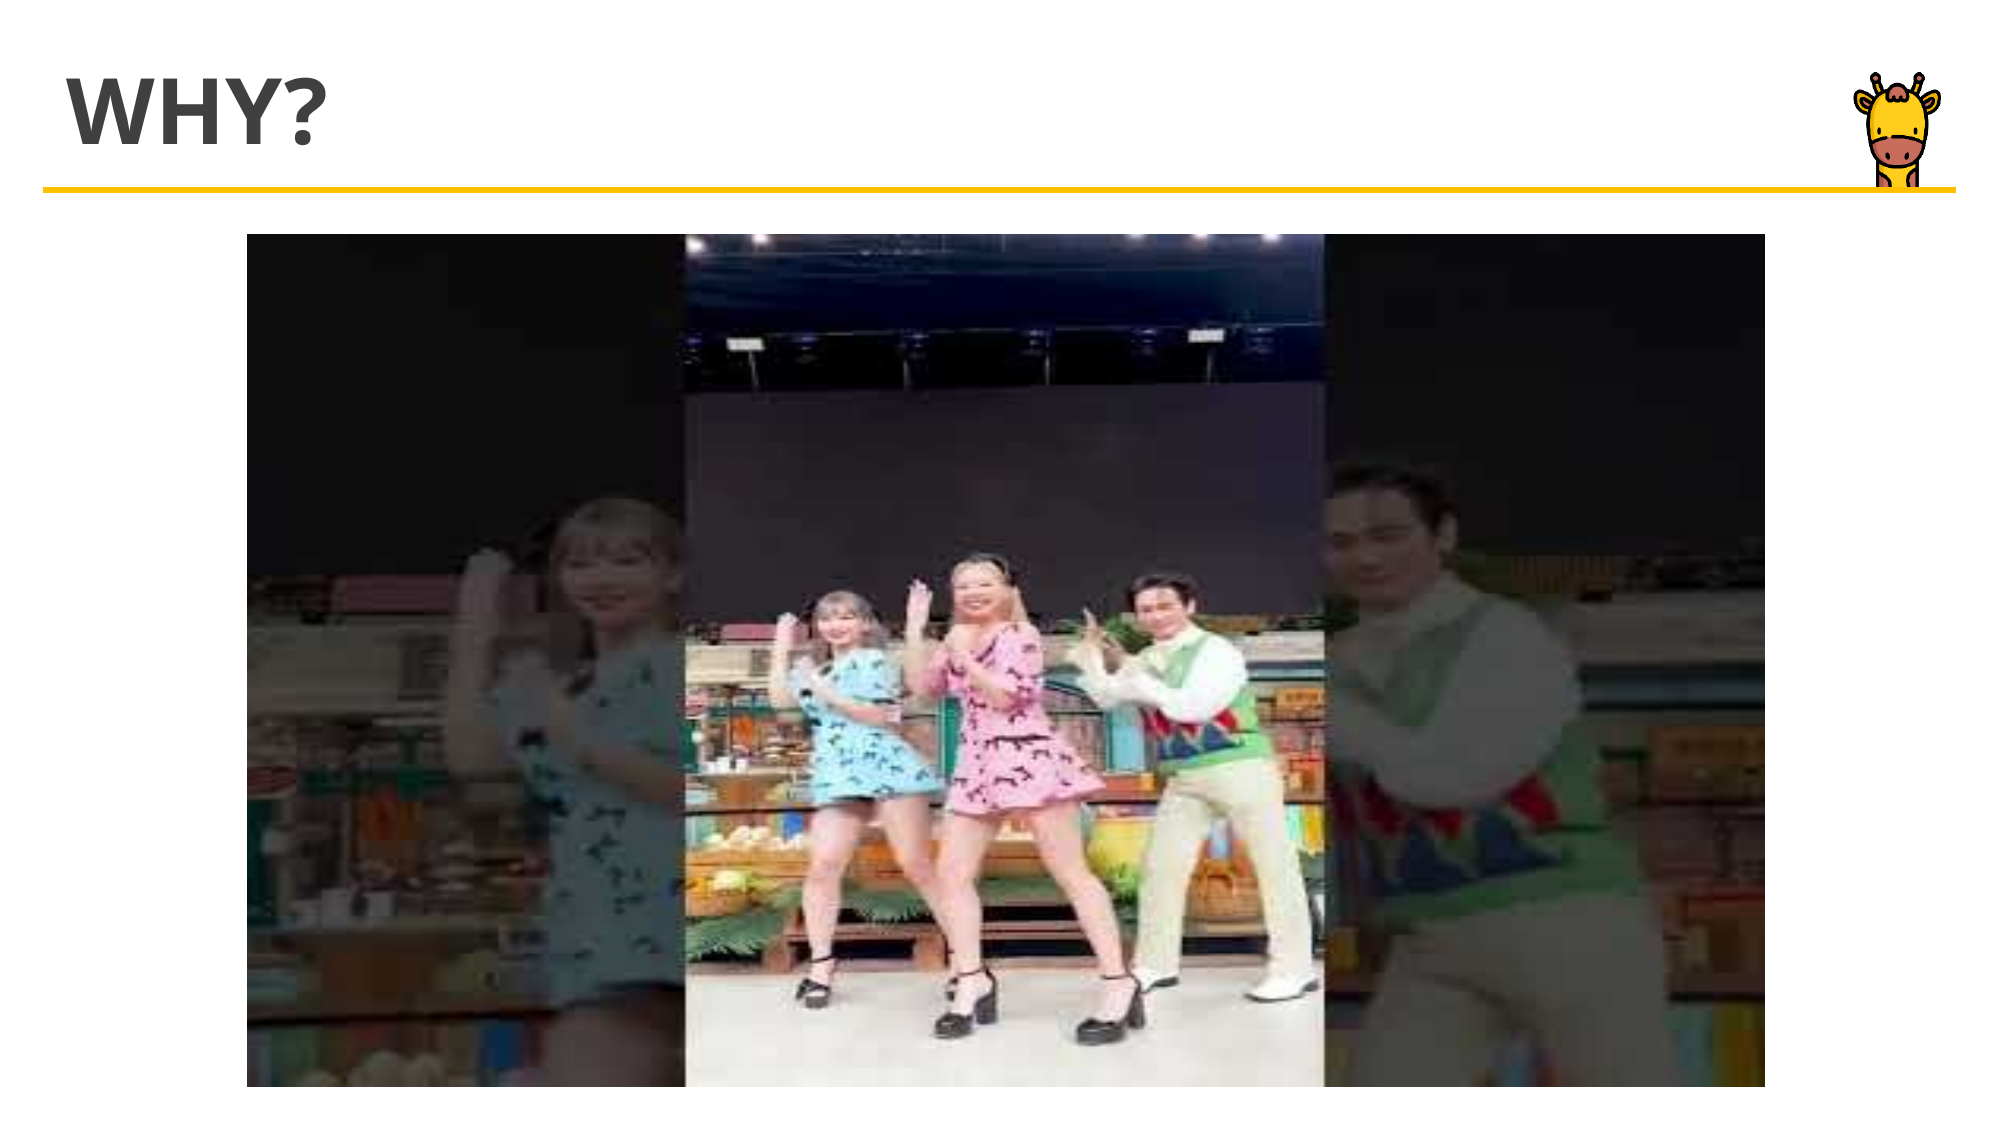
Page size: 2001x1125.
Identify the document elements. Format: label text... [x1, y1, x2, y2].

picture [1838, 72, 1956, 189]
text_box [246, 233, 1766, 1088]
text_box WHY? [52, 45, 344, 171]
